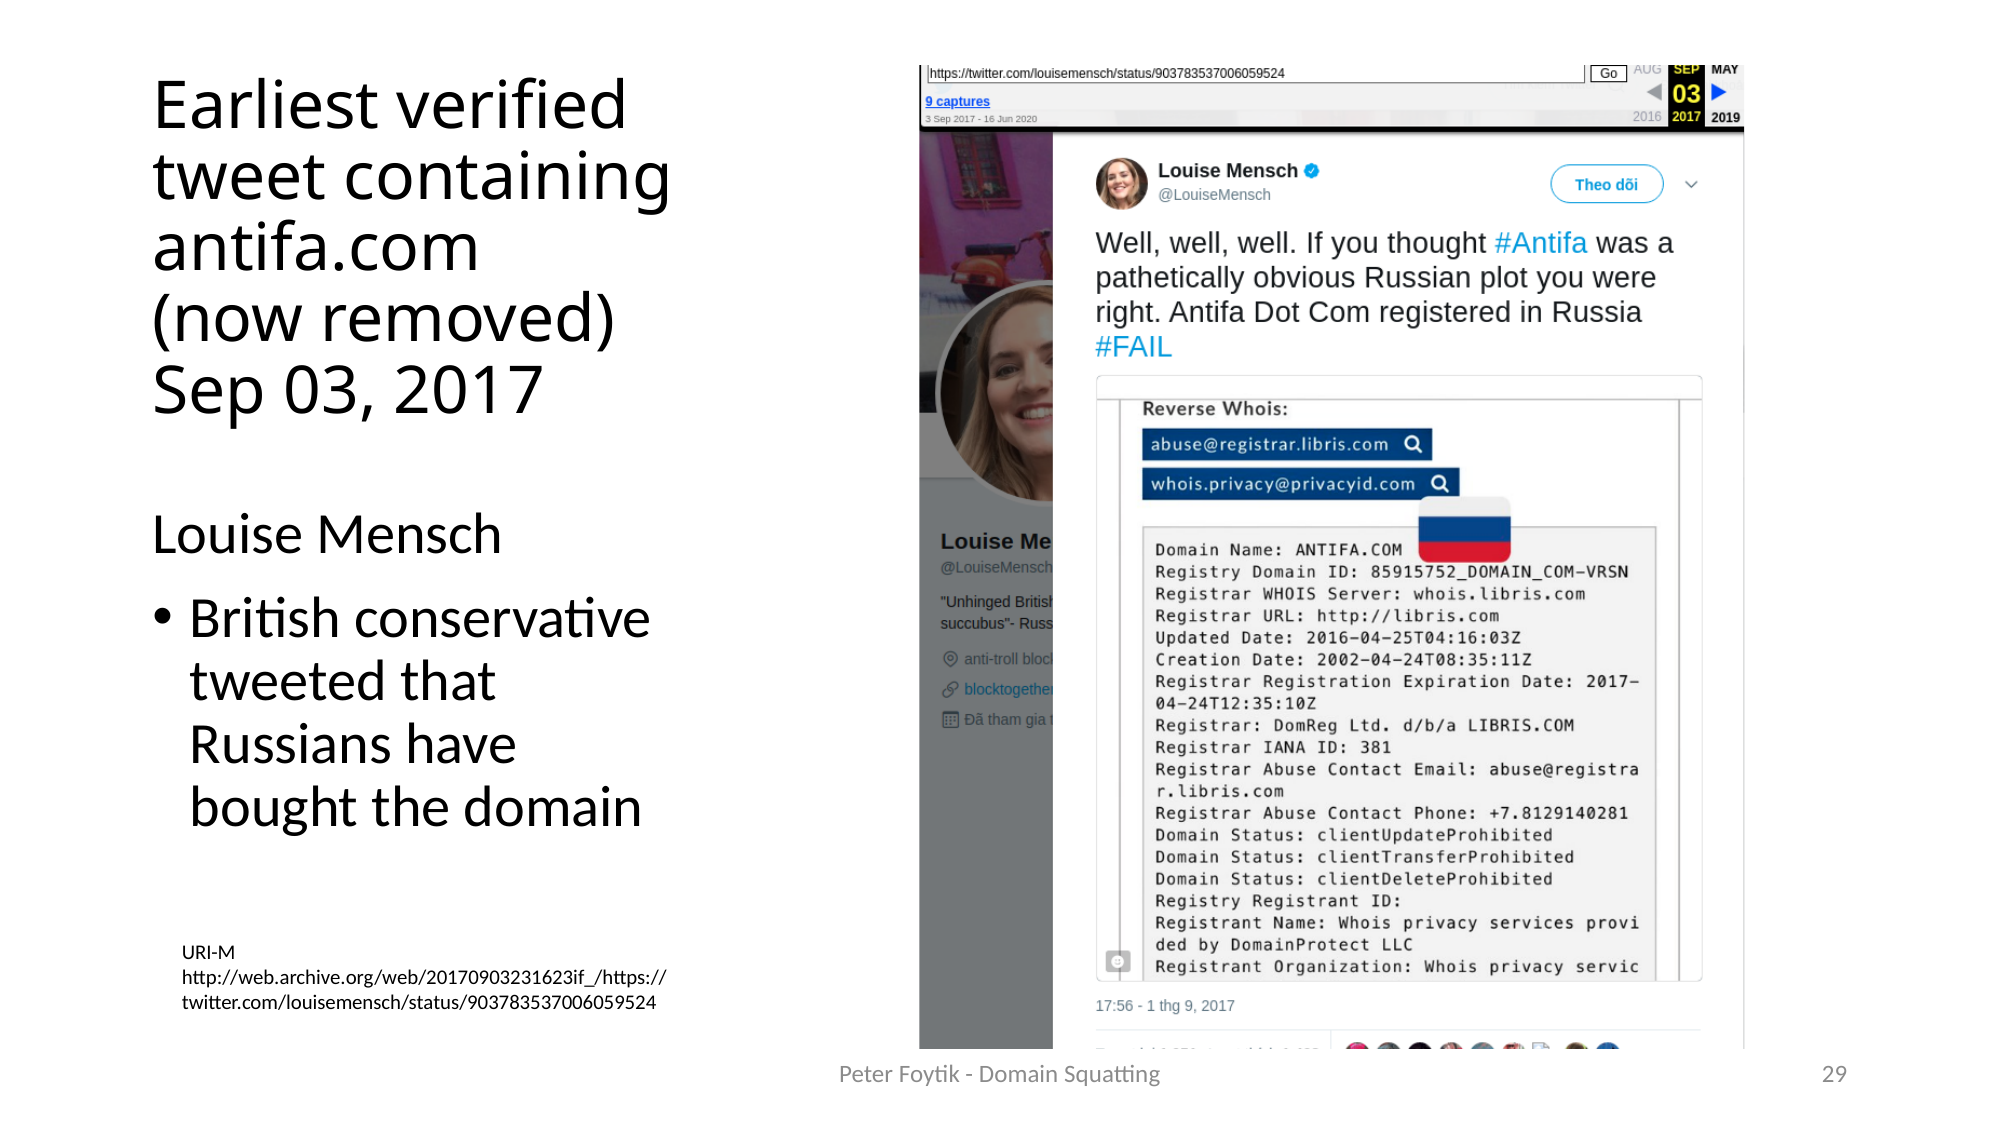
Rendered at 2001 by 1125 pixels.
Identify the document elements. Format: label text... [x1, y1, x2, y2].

footer Peter Foytik - Domain Squatting [662, 1042, 1338, 1103]
list Louise Mensch British conservative tweeted that Russians have bought the domain [137, 496, 695, 1014]
picture [919, 59, 1745, 1049]
title Earliest verified tweet containing antifa.com (now removed) Sep 03, 2017 [137, 59, 787, 439]
text_box URI-M http://web.archive.org/web/20170903231623if_/https://twitter.com/louisemensch/status/903783537006059524 [166, 930, 704, 1021]
slide_number 29 [1412, 1042, 1863, 1103]
